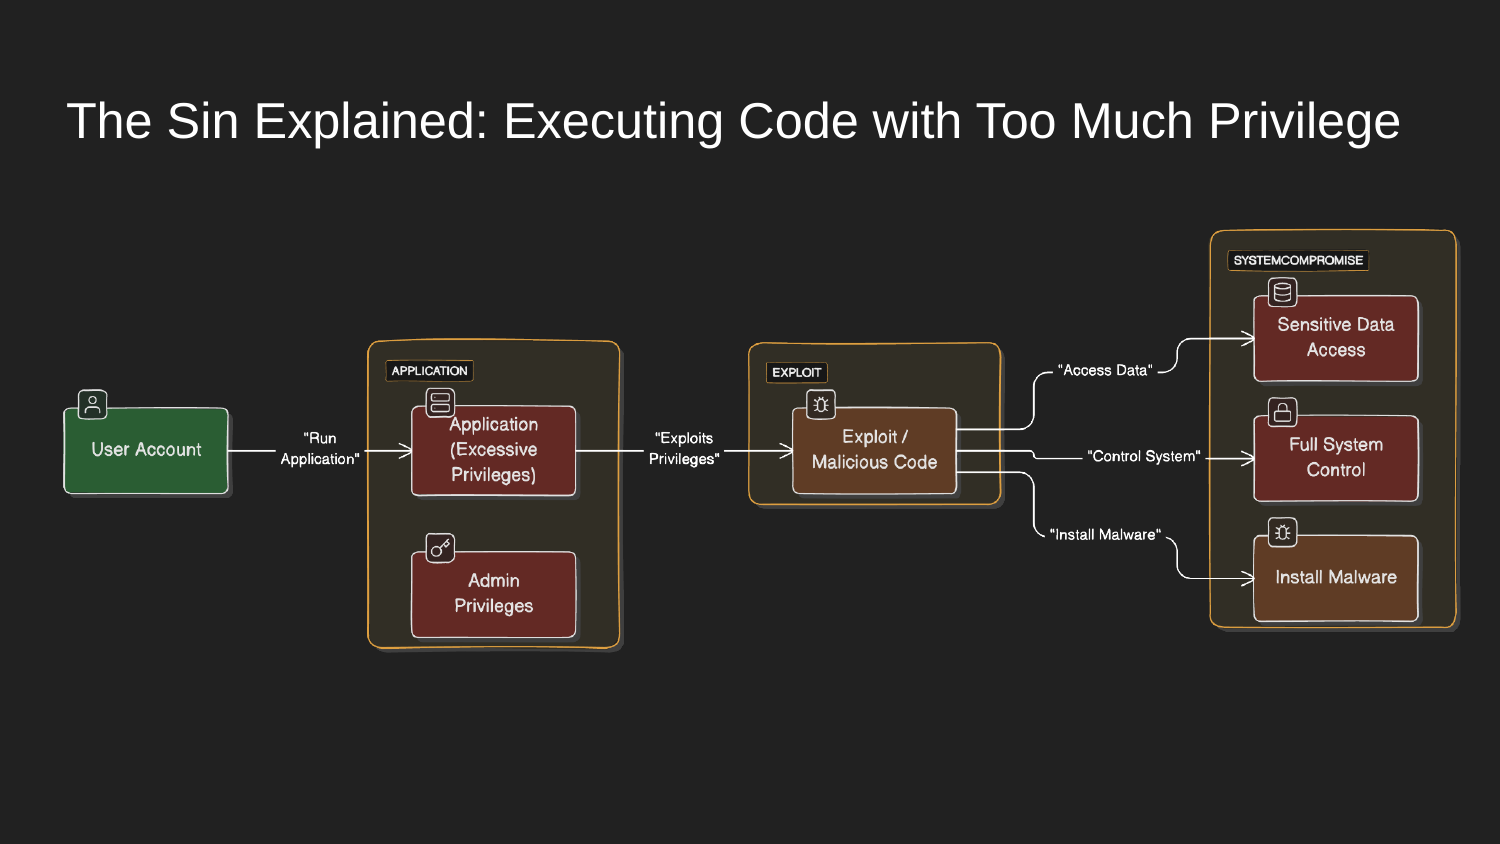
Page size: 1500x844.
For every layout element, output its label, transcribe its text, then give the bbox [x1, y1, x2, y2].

title The Sin Explained: Executing Code with Too Much Privilege [51, 72, 1449, 167]
picture [24, 203, 1476, 681]
